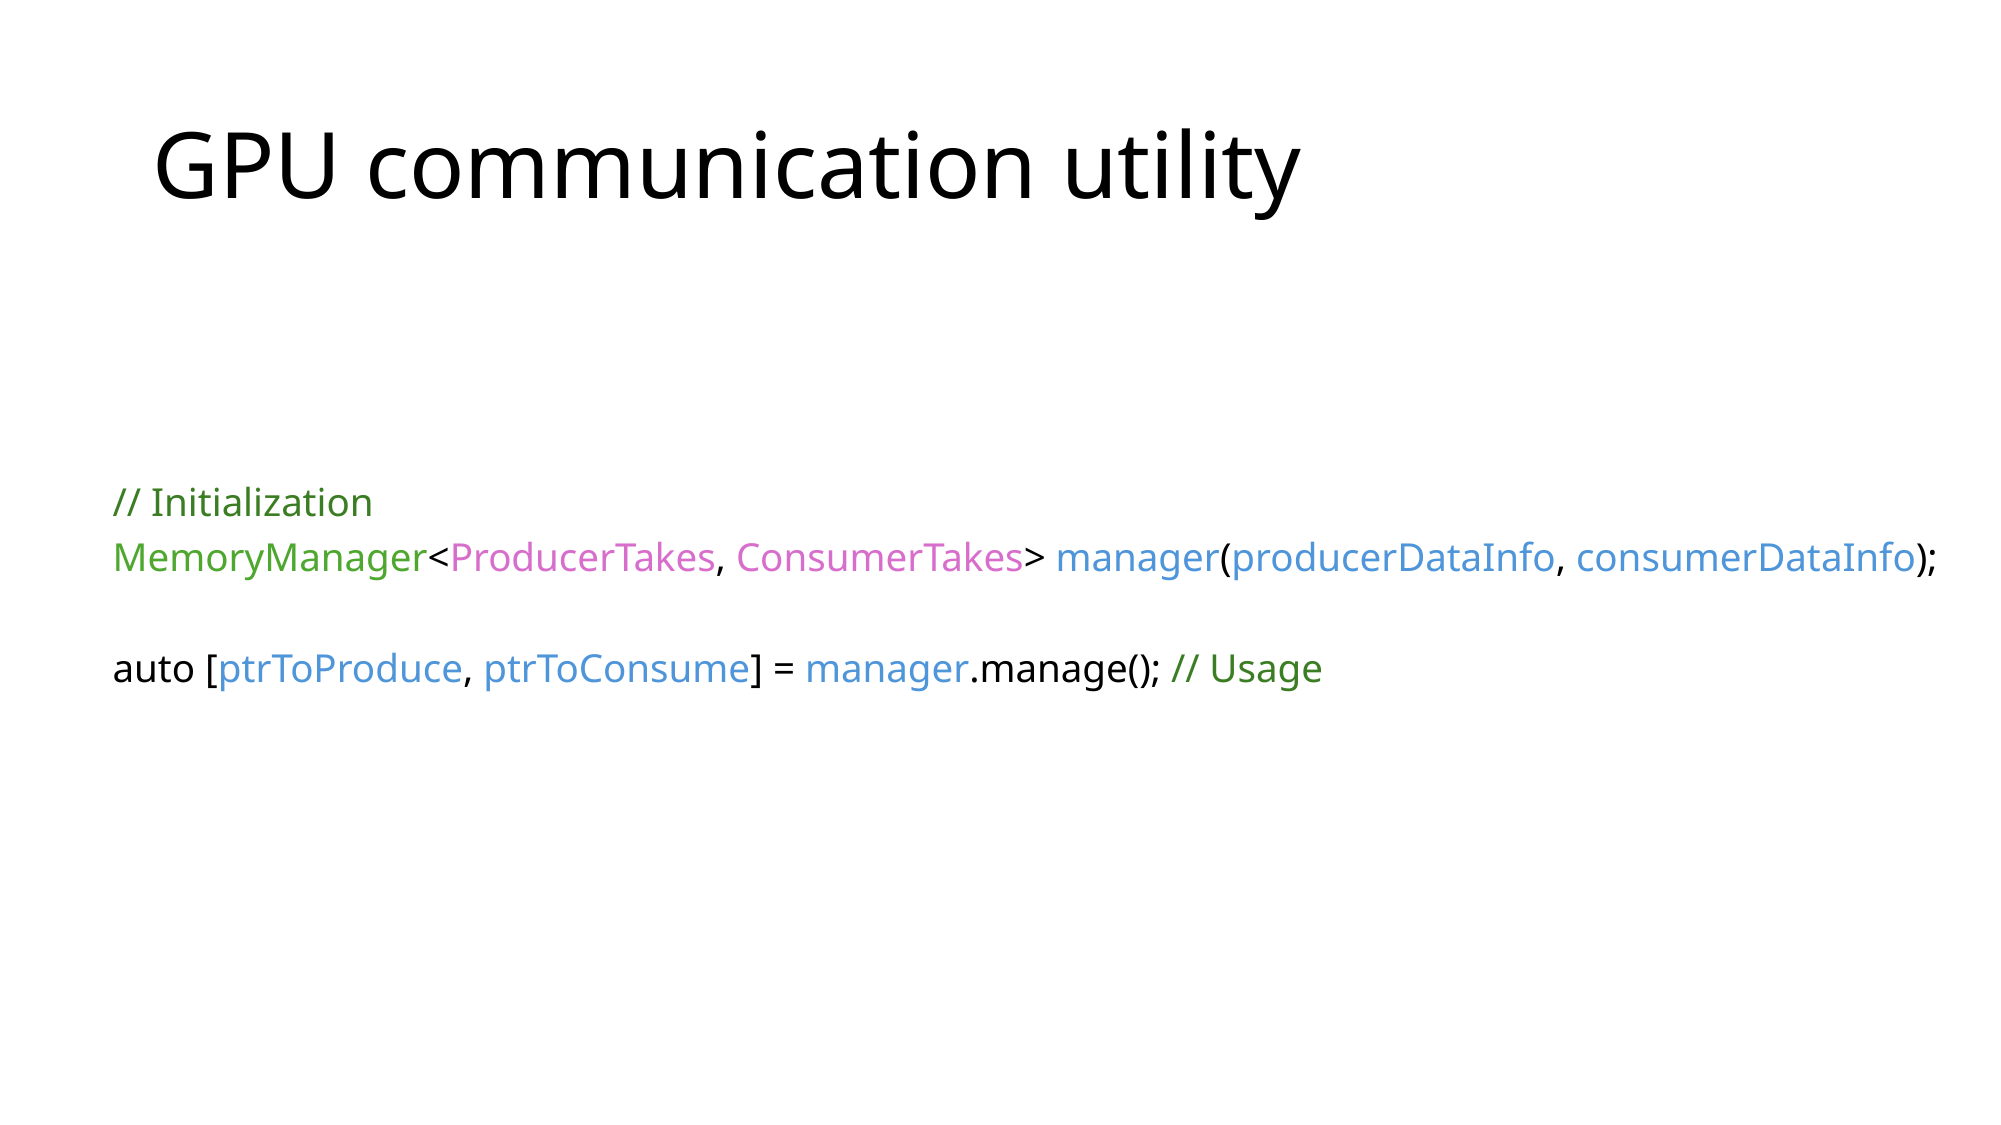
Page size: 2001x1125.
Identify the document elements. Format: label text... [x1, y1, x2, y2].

title GPU communication utility [137, 59, 1863, 278]
text_box // Initialization MemoryManager<ProducerTakes, ConsumerTakes> manager(producerDataInfo, consumerDataInfo); auto [ptrToProduce, ptrToConsume] = manager.manage(); // Usage [97, 475, 1960, 703]
